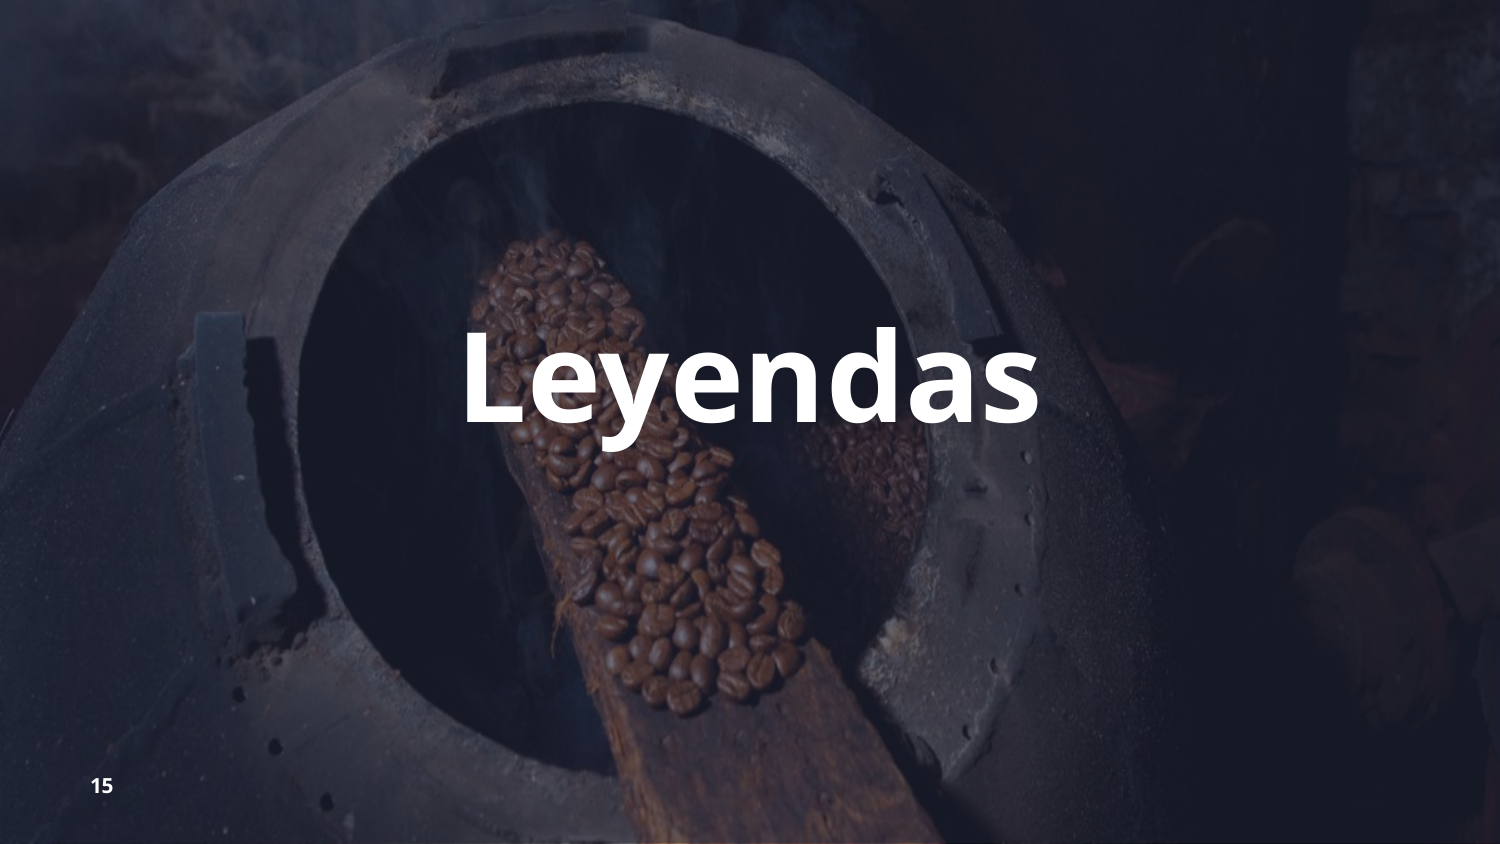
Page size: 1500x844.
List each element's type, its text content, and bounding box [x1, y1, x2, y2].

slide_number 15 [75, 766, 165, 807]
title Leyendas [380, 272, 1120, 463]
